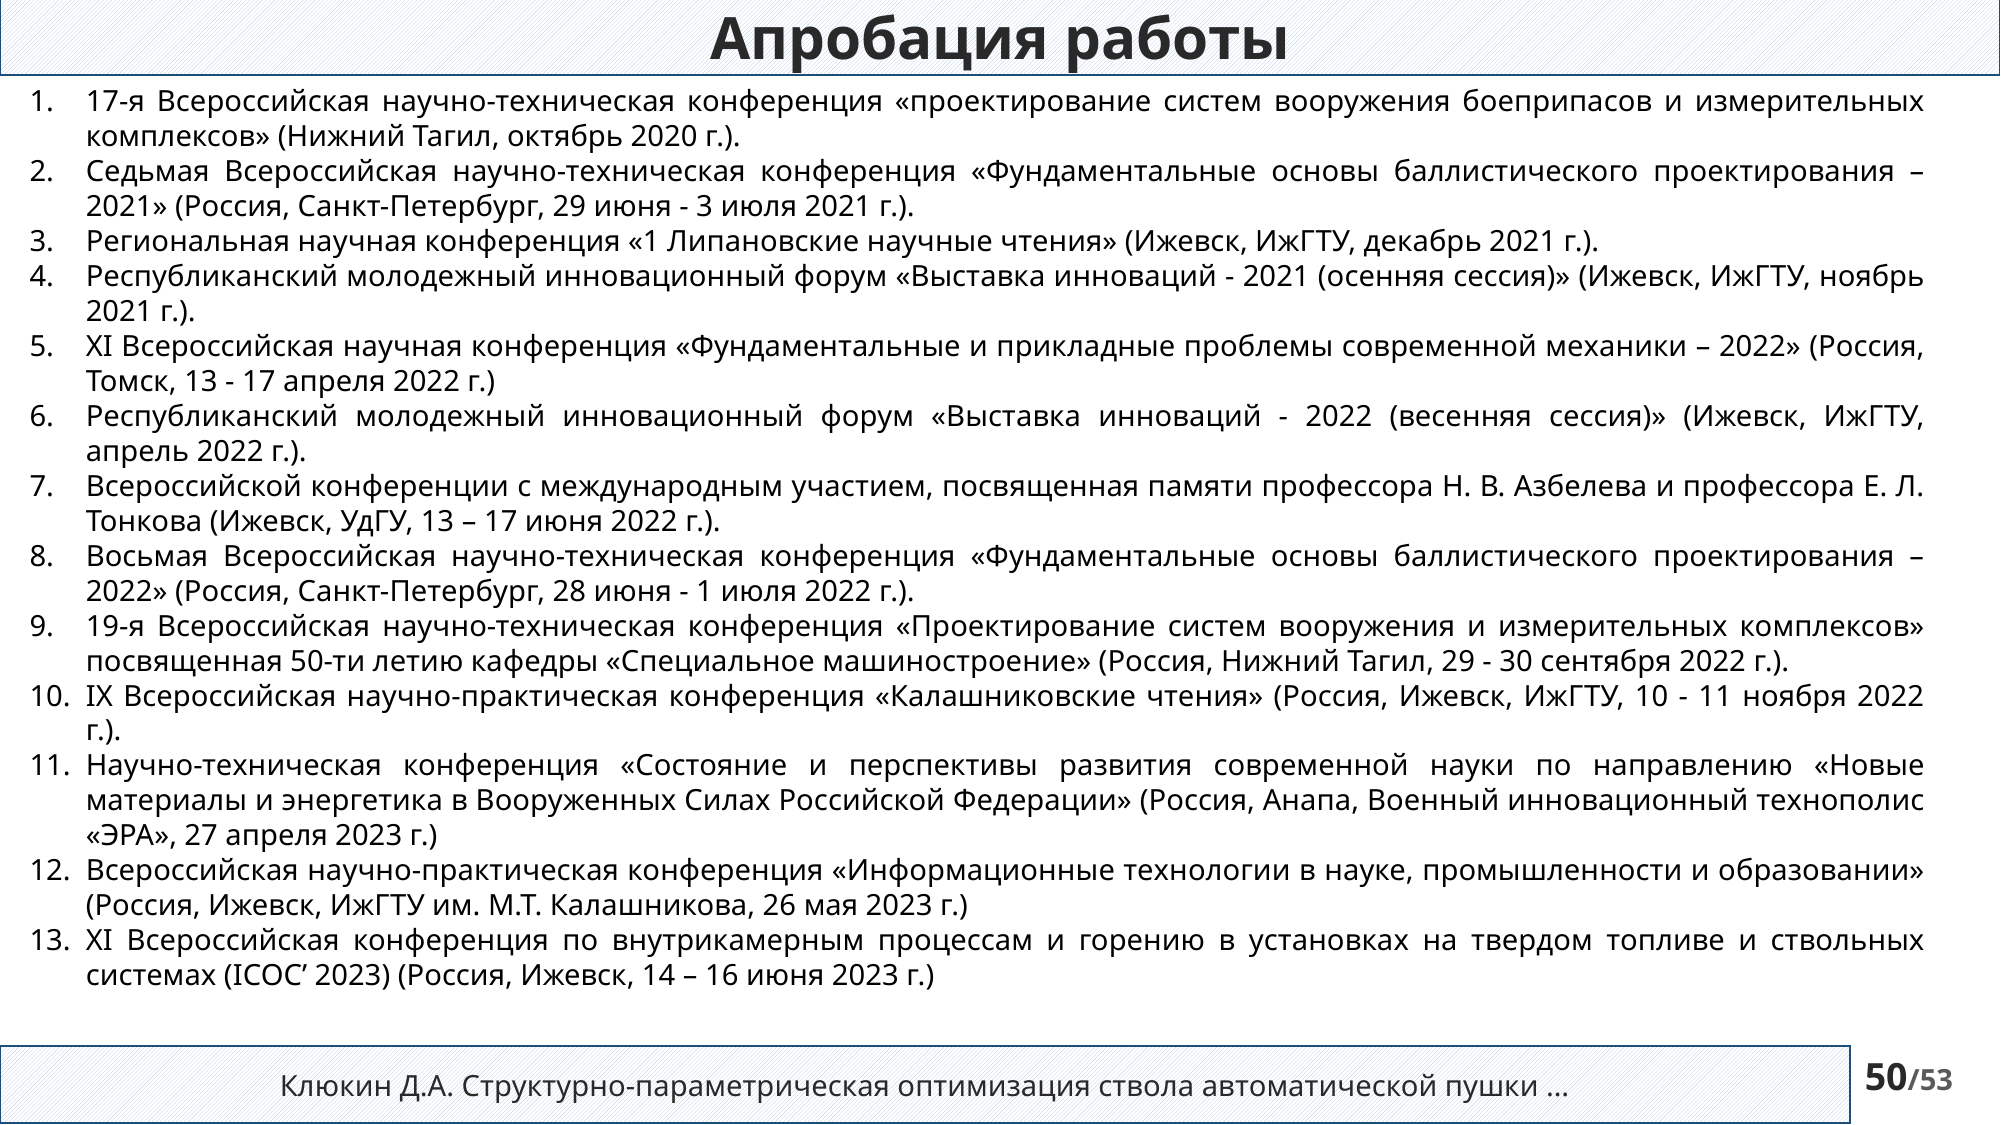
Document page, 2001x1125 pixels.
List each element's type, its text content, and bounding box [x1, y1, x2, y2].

text_box 17-я Всероссийская научно-техническая конференция «проектирование систем вооружения боеприпасов и измерительных комплексов» (Нижний Тагил, октябрь 2020 г.). Седьмая Всероссийская научно-техническая конференция «Фундаментальные основы баллистического проектирования – 2021» (Россия, Санкт-Петербург, 29 июня - 3 июля 2021 г.). Региональная научная конференция «1 Липановские научные чтения» (Ижевск, ИжГТУ, декабрь 2021 г.). Республиканский молодежный инновационный форум «Выставка инноваций - 2021 (осенняя сессия)» (Ижевск, ИжГТУ, ноябрь 2021 г.). XI Всероссийская научная конференция «Фундаментальные и прикладные проблемы современной механики – 2022» (Россия, Томск, 13 - 17 апреля 2022 г.) Республиканский молодежный инновационный форум «Выставка инноваций - 2022 (весенняя сессия)» (Ижевск, ИжГТУ, апрель 2022 г.). Всероссийской конференции с международным участием, посвященная памяти профессора Н. В. Азбелева и профессора Е. Л. Тонкова (Ижевск, УдГУ, 13 – 17 июня 2022 г.). Восьмая Всероссийская научно-техническая конференция «Фундаментальные основы баллистического проектирования – 2022» (Россия, Санкт-Петербург, 28 июня - 1 июля 2022 г.). 19-я Всероссийская научно-техническая конференция «Проектирование систем вооружения и измерительных комплексов» посвященная 50-ти летию кафедры «Специальное машиностроение» (Россия, Нижний Тагил, 29 - 30 сентября 2022 г.). IX Всероссийская научно-практическая конференция «Калашниковские чтения» (Россия, Ижевск, ИжГТУ, 10 - 11 ноября 2022 г.). Научно-техническая конференция «Состояние и перспективы развития современной науки по направлению «Новые материалы и энергетика в Вооруженных Силах Российской Федерации» (Россия, Анапа, Военный инновационный технополис «ЭРА», 27 апреля 2023 г.) Всероссийская научно-практическая конференция «Информационные технологии в науке, промышленности и образовании» (Россия, Ижевск, ИжГТУ им. М.Т. Калашникова, 26 мая 2023 г.) XI Всероссийская конференция по внутрикамерным процессам и горению в установках на твердом топливе и ствольных системах (ICOC’ 2023) (Россия, Ижевск, 14 – 16 июня 2023 г.) [14, 75, 1941, 999]
text_box Клюкин Д.А. Структурно-параметрическая оптимизация ствола автоматической пушки … [0, 1045, 1850, 1123]
text_box Апробация работы [0, 0, 2000, 76]
slide_number 50/53 [1850, 1045, 2000, 1125]
